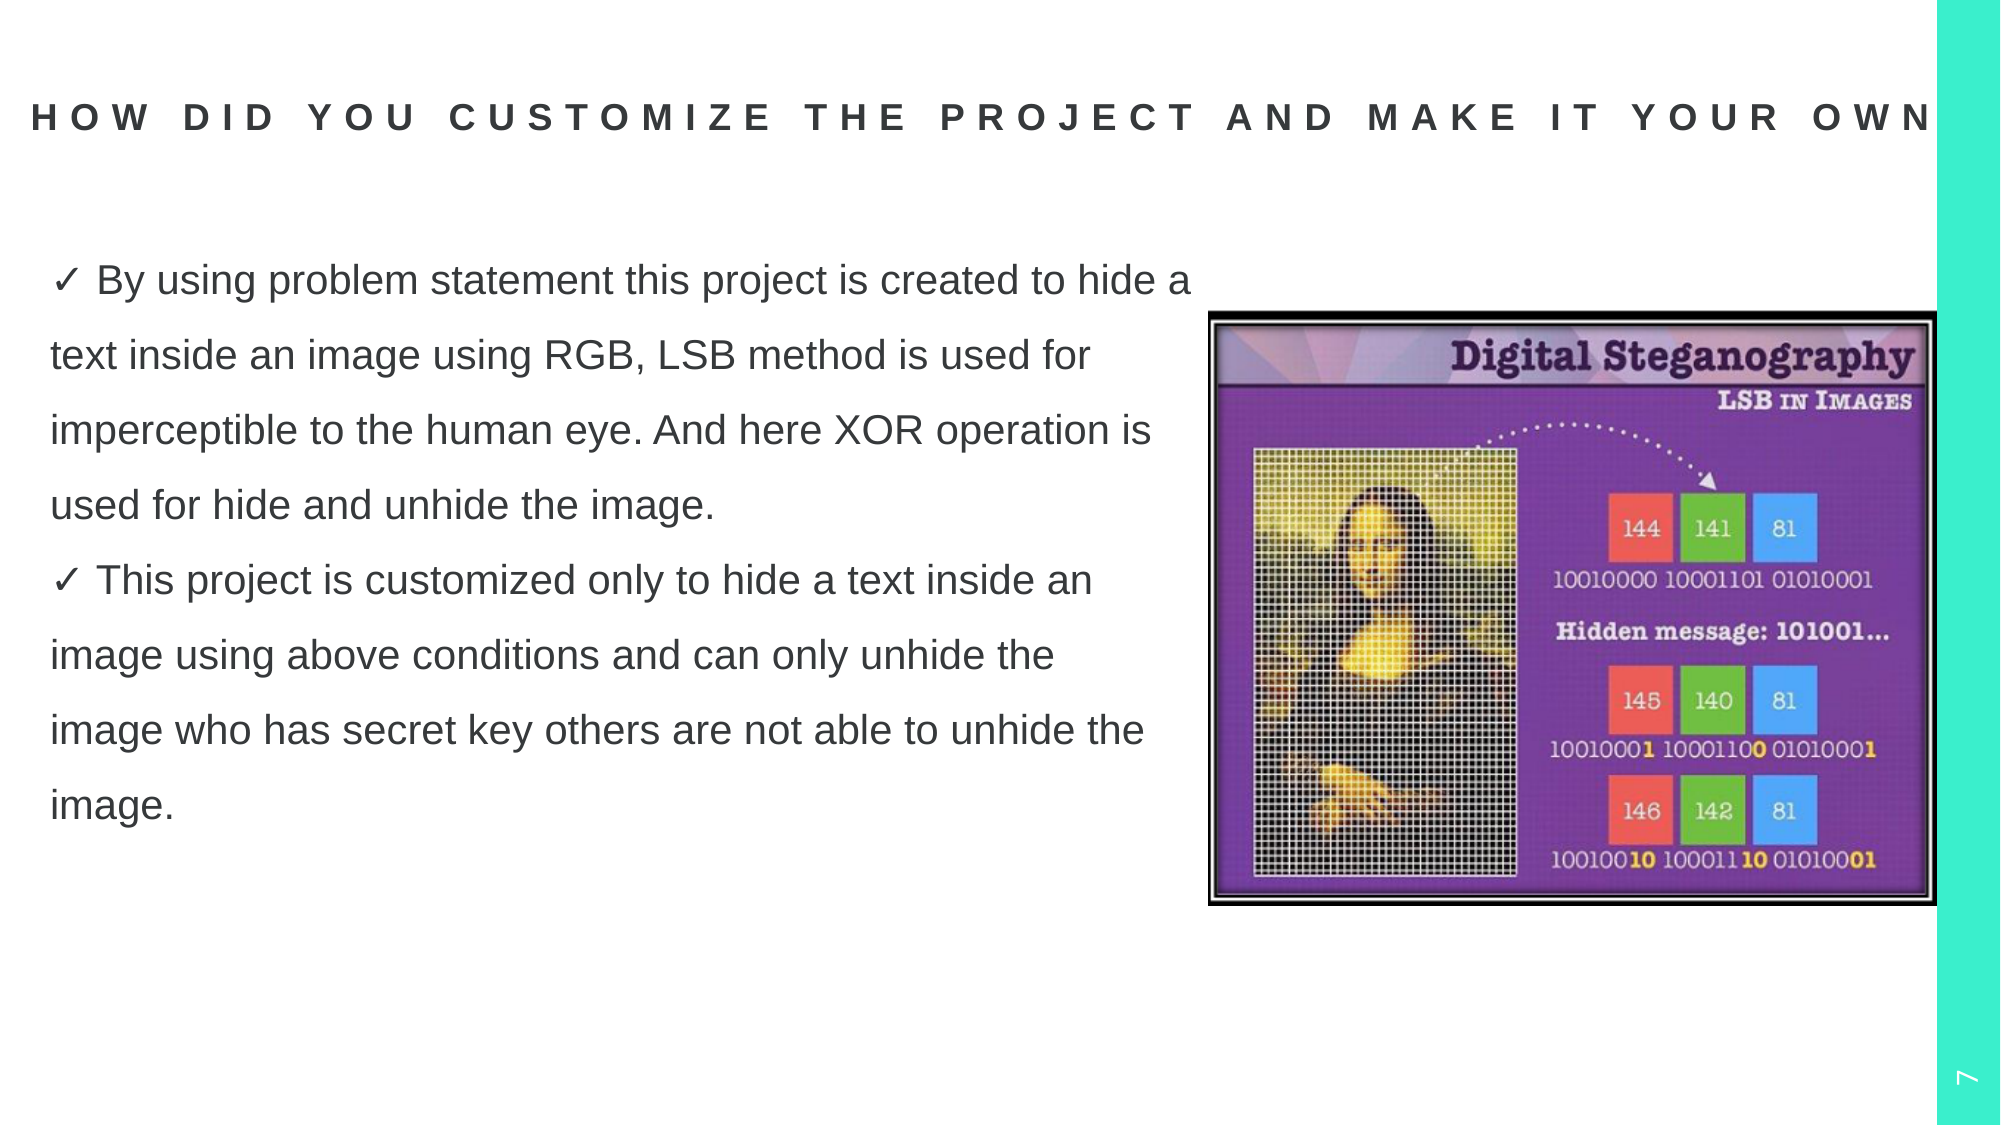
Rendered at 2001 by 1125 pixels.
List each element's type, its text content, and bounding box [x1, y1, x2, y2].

slide_number 7 [1937, 1032, 2000, 1125]
list ✓ By using problem statement this project is created to hide a text inside an image using RGB, LSB method is used for imperceptible to the human eye. And here XOR operation is used for hide and unhide the image. ✓ This project is customized only to hide a text inside an image using above conditions and can only unhide the image who has secret key others are not able to unhide the image. [50, 227, 1751, 942]
title HOW DID YOU CUSTOMIZE THE PROJECT AND MAKE IT YOUR OWN [30, 29, 2000, 184]
picture [1208, 310, 1937, 906]
